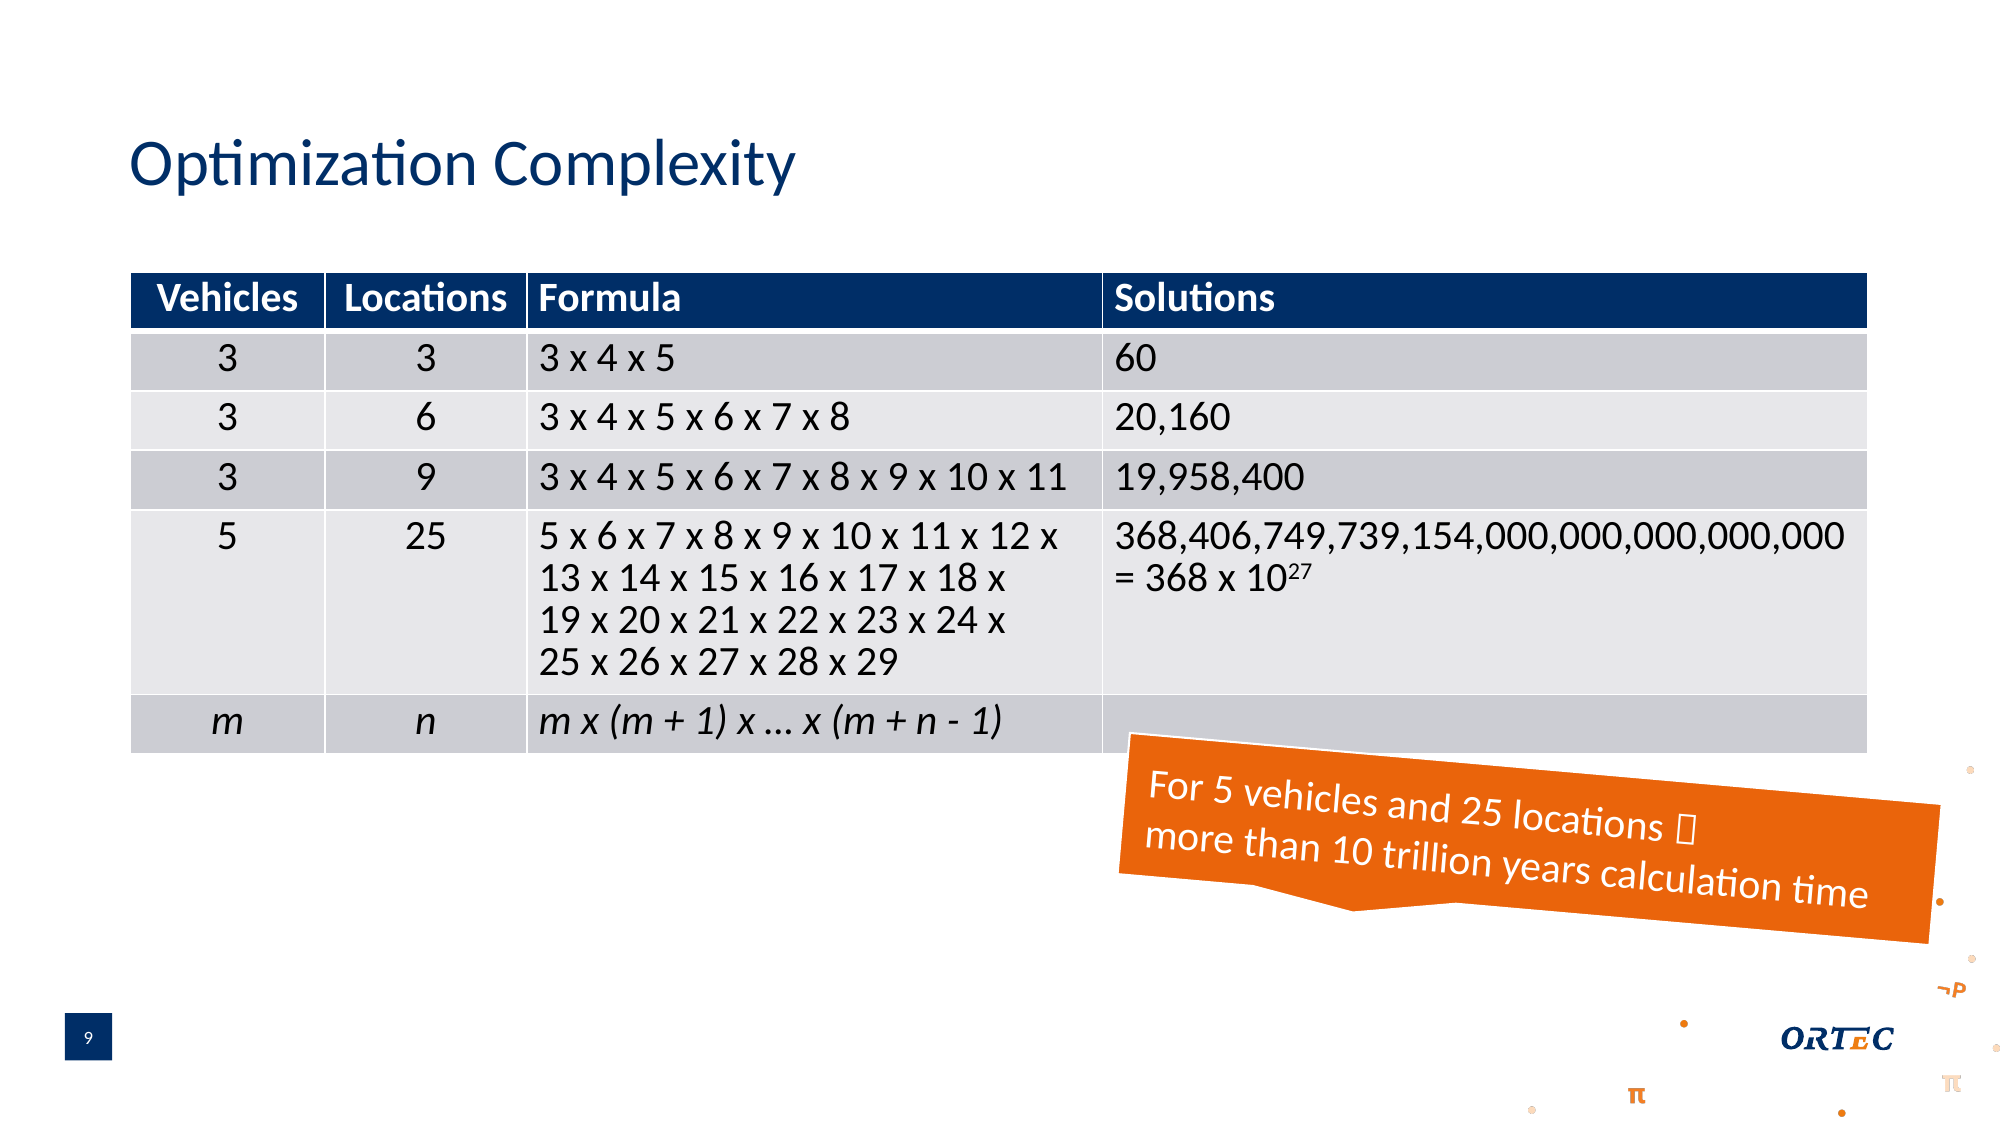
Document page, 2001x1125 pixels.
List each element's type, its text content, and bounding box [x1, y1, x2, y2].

table_cell 5 [131, 511, 324, 694]
table_cell 20,160 [1103, 392, 1867, 449]
picture [1528, 766, 2000, 1117]
table_cell 3 x 4 x 5 x 6 x 7 x 8 [528, 392, 1102, 449]
slide_number 9 [64, 1013, 113, 1061]
table_header Vehicles [131, 273, 324, 328]
table_cell m x (m + 1) x … x (m + n - 1) [528, 695, 1102, 753]
table_cell 3 x 4 x 5 x 6 x 7 x 8 x 9 x 10 x 11 [528, 451, 1102, 509]
table_cell 3 x 4 x 5 [528, 334, 1102, 390]
table_cell [1103, 695, 1867, 753]
table_cell 19,958,400 [1103, 451, 1867, 509]
title Optimization Complexity [129, 129, 1871, 199]
table_header Locations [326, 273, 526, 328]
table_cell 5 x 6 x 7 x 8 x 9 x 10 x 11 x 12 x 13 x 14 x 15 x 16 x 17 x 18 x 19 x 20 x 21 x 22 x 23 x 24 x 25 x 26 x 27 x 28 x 29 [528, 511, 1102, 694]
table_cell 60 [1103, 334, 1867, 390]
table_cell 3 [131, 392, 324, 449]
table_cell m [131, 695, 324, 753]
table_cell 6 [326, 392, 526, 449]
table_header Formula [528, 273, 1102, 328]
table_cell 3 [131, 334, 324, 390]
table_cell 3 [131, 451, 324, 509]
text_box For 5 vehicles and 25 locations  more than 10 trillion years calculation time [1115, 731, 1944, 947]
table_cell 368,406,749,739,154,000,000,000,000,000 = 368 x 1027 [1103, 511, 1867, 694]
table_header Solutions [1103, 273, 1867, 328]
table_cell 3 [326, 334, 526, 390]
table_cell n [326, 695, 526, 753]
table_cell 25 [326, 511, 526, 694]
table_cell 9 [326, 451, 526, 509]
